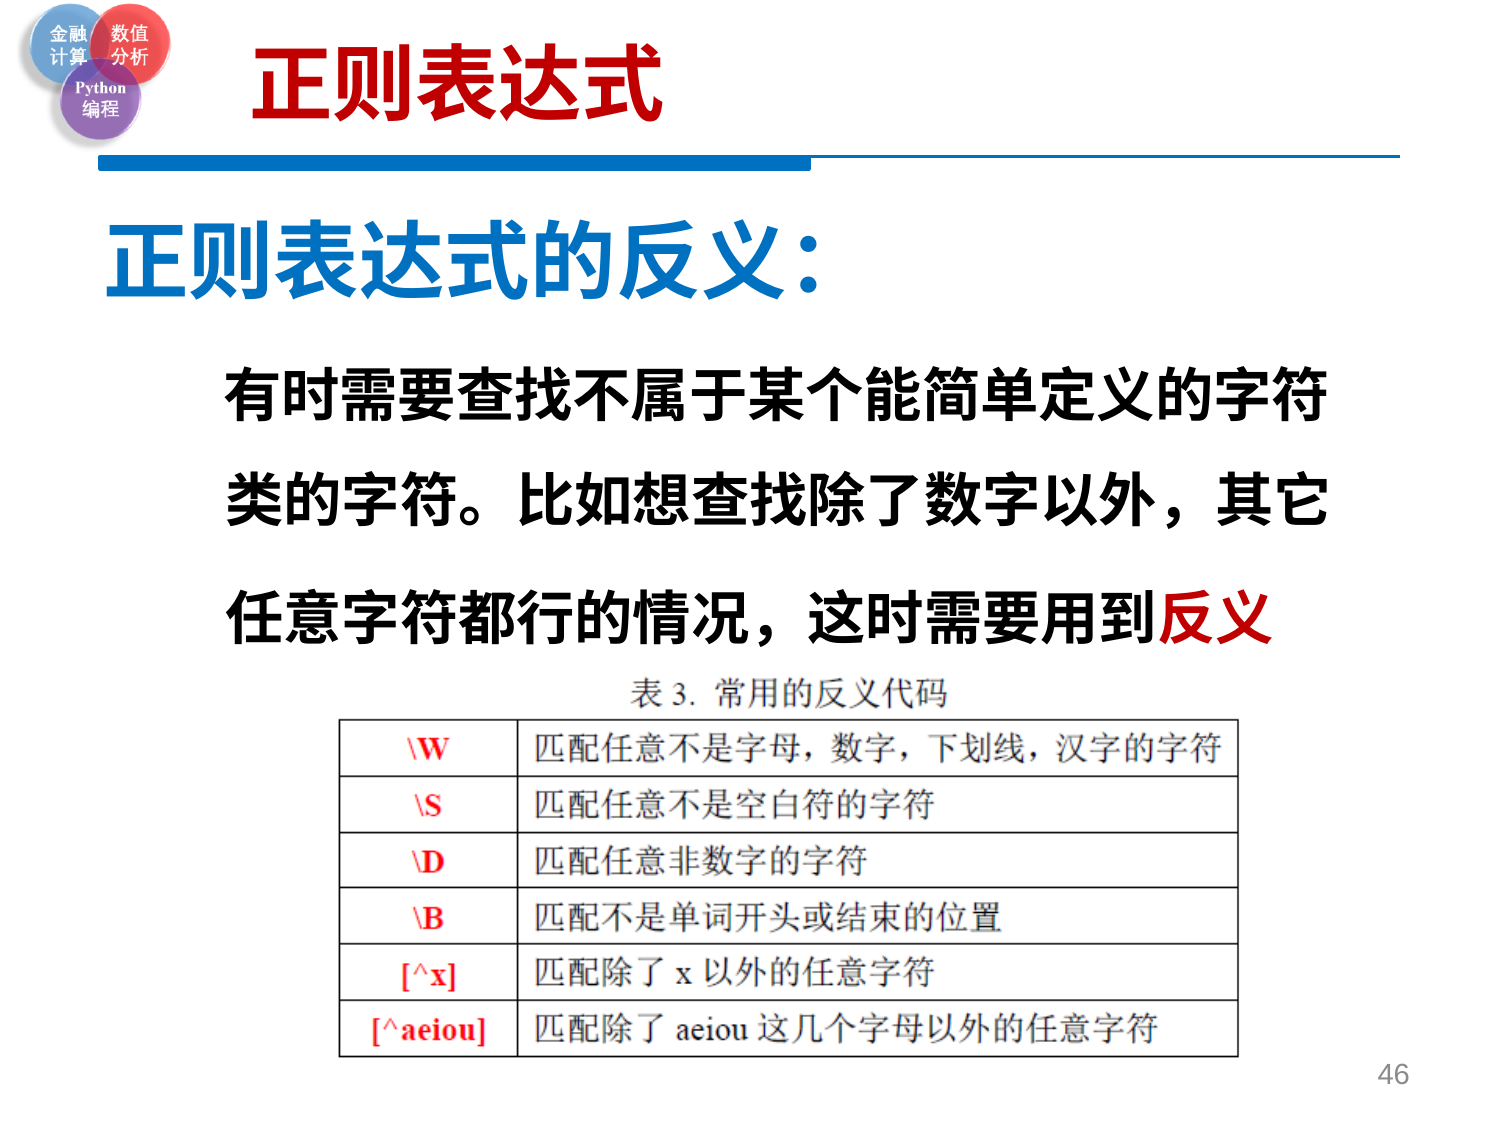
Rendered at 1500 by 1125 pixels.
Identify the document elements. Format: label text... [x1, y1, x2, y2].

slide_number 46 [1074, 1042, 1425, 1103]
picture [17, 0, 172, 154]
text_box 正则表达式 [234, 23, 1418, 139]
picture [327, 662, 1251, 1067]
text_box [100, 156, 1400, 169]
text_box 正则表达式的反义： 有时需要查找不属于某个能简单定义的字符类的字符。比如想查找除了数字以外，其它任意字符都行的情况，这时需要用到反义 [88, 200, 1378, 1021]
